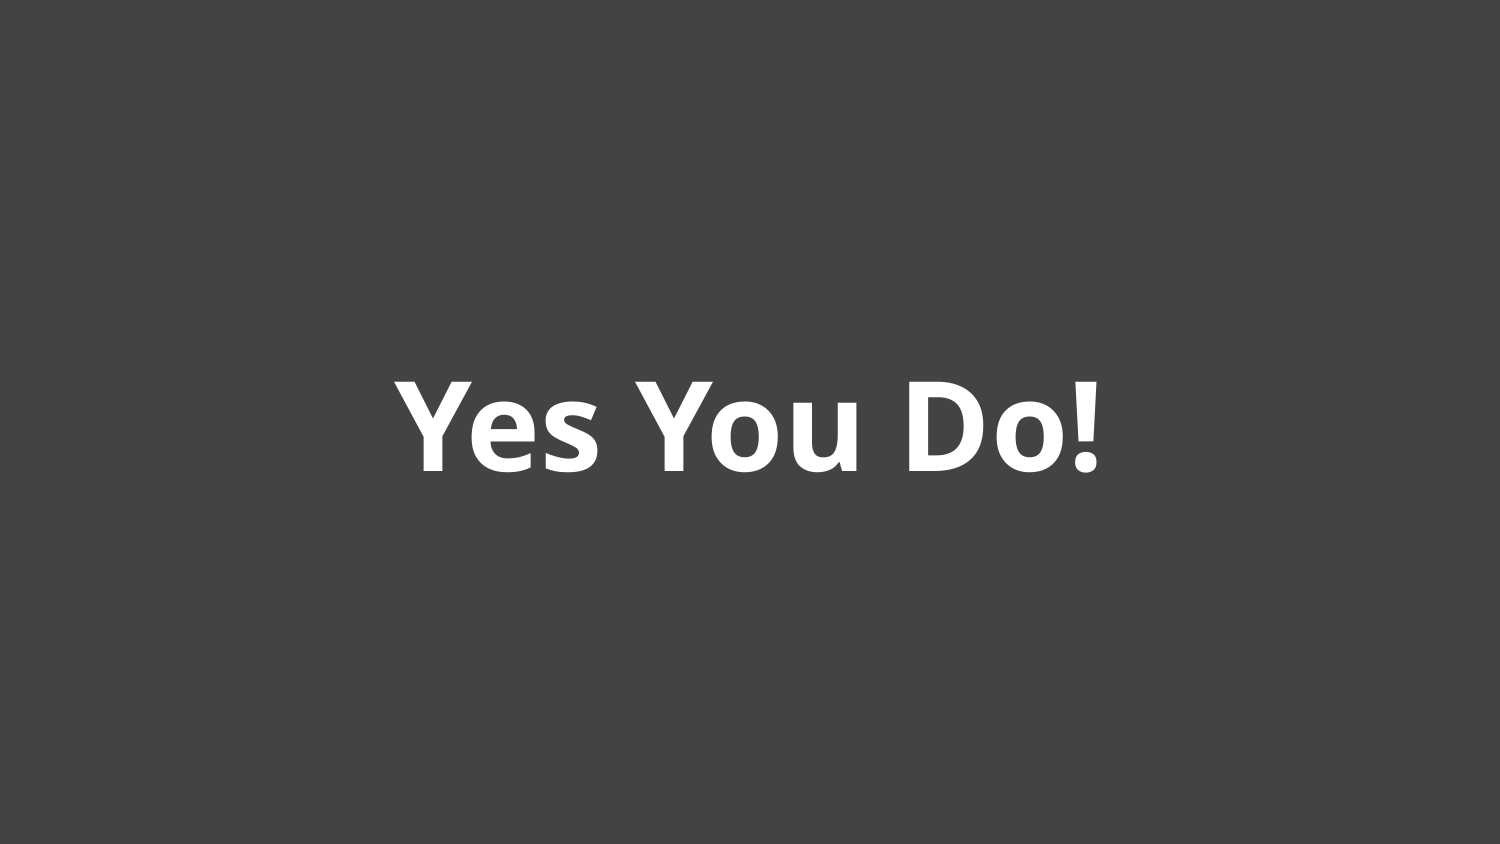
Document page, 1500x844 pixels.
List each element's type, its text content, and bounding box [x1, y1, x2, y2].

title Yes You Do! [239, 86, 1261, 758]
